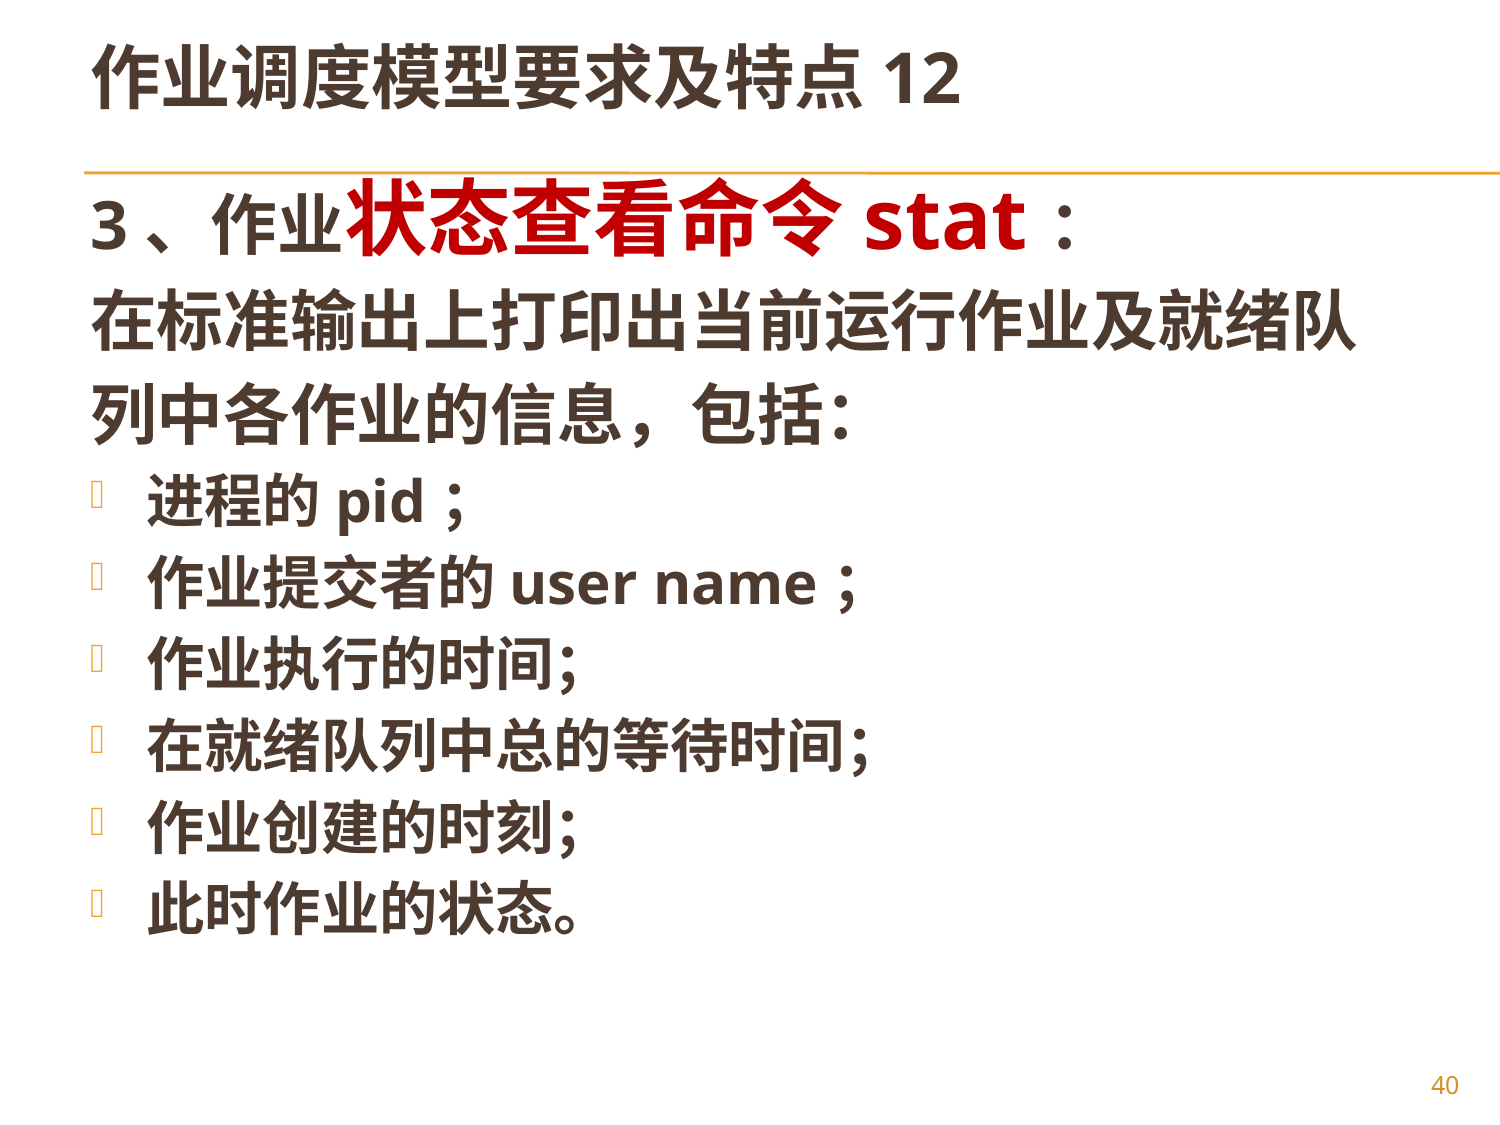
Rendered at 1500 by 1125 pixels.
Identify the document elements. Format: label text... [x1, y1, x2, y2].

slide_number 40 [1350, 1061, 1475, 1103]
title 作业调度模型要求及特点12 [75, 24, 1425, 125]
list 3、作业状态查看命令stat： 在标准输出上打印出当前运行作业及就绪队 列中各作业的信息，包括： 进程的pid； 作业提交者的user name； 作业执行的时间； 在就绪队列中总的等待时间； 作业创建的时刻； 此时作业的状态。 [75, 158, 1425, 988]
